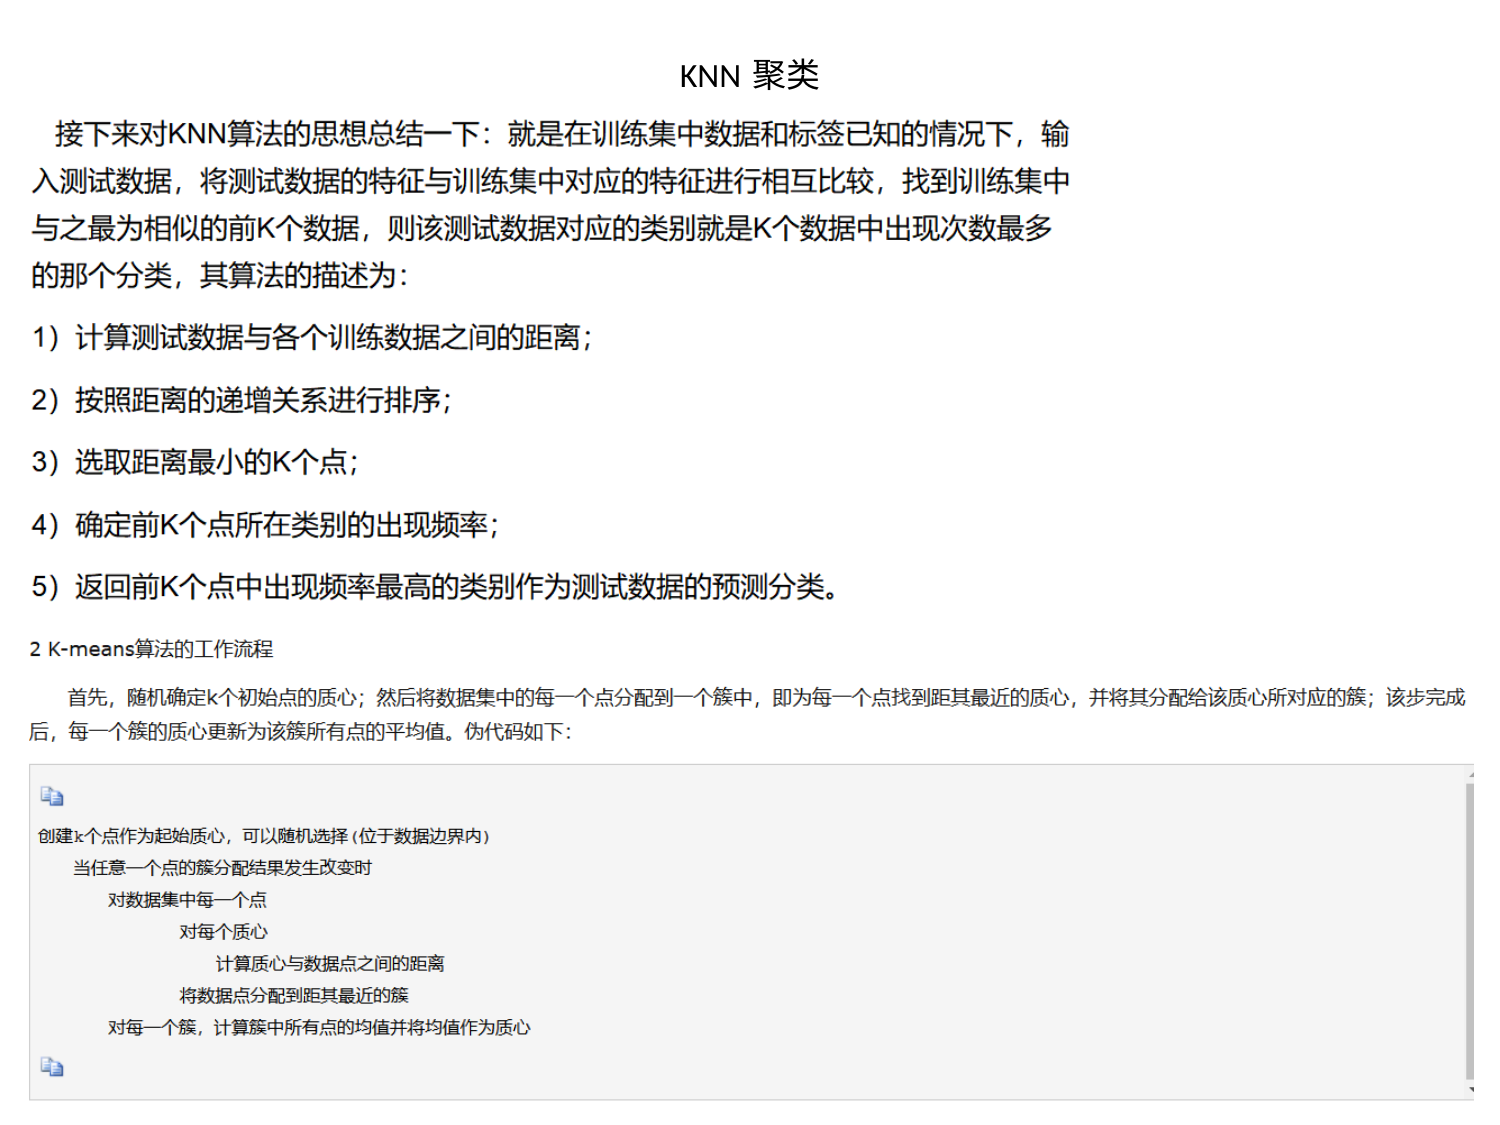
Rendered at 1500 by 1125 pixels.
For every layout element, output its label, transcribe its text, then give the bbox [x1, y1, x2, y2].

picture [17, 633, 1474, 1107]
title KNN 聚类 [75, 45, 1425, 102]
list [17, 113, 1093, 632]
